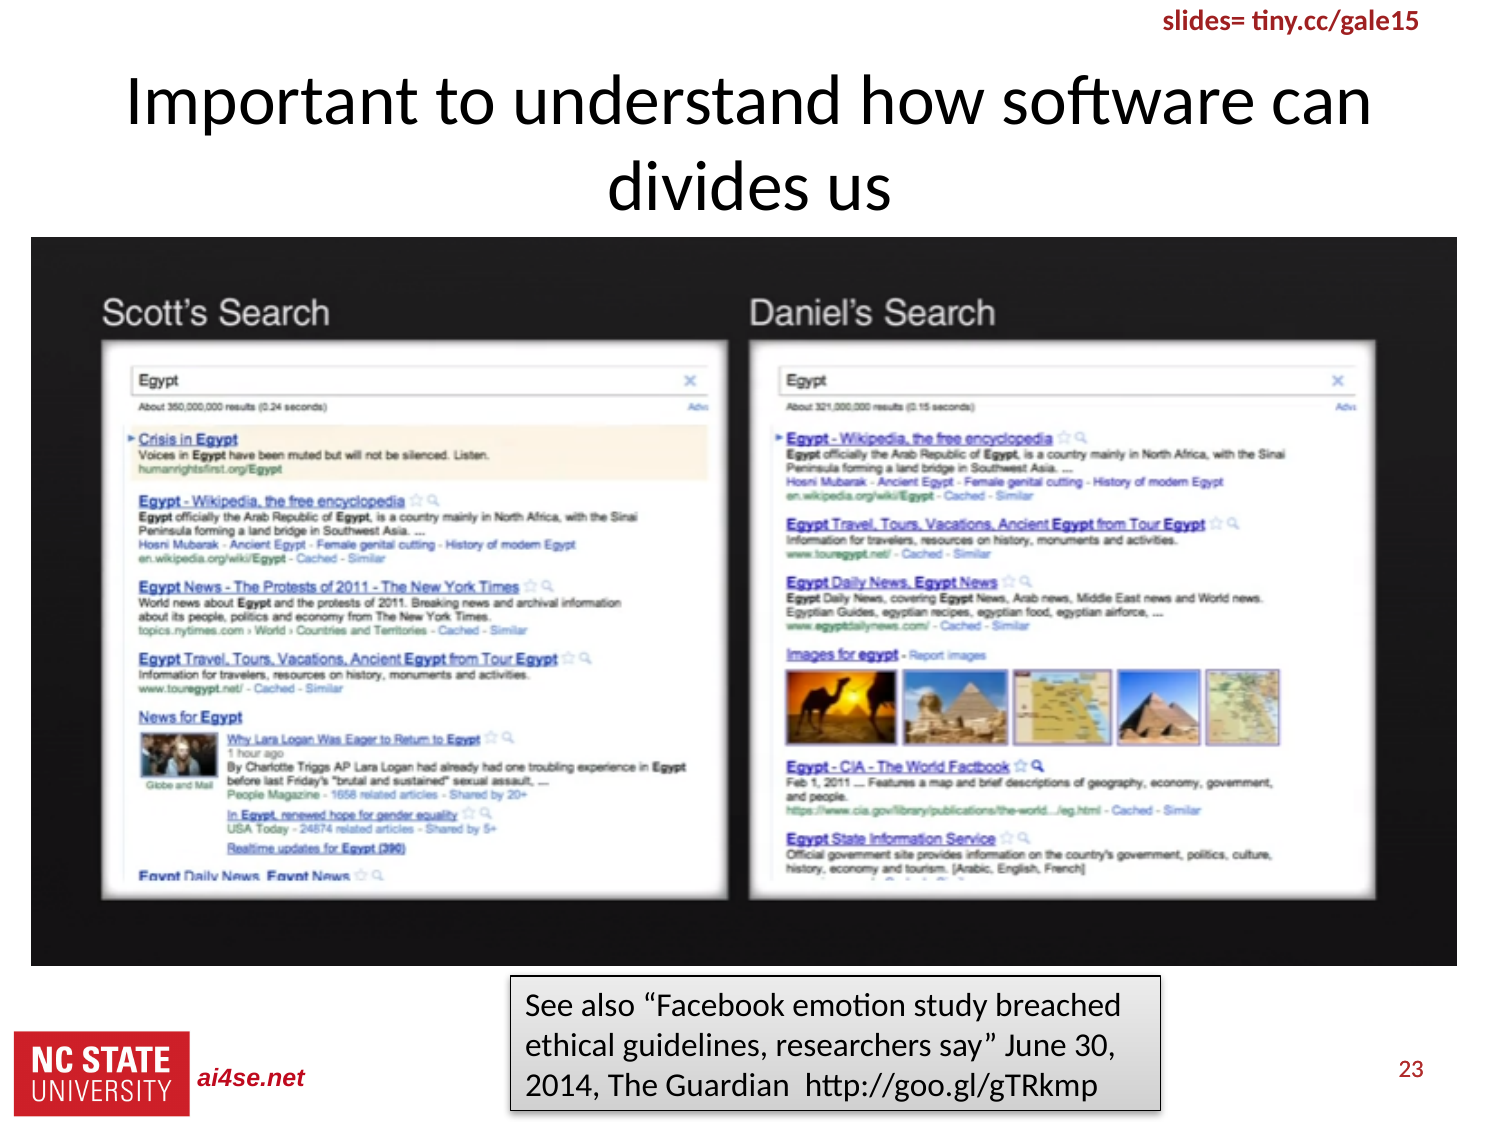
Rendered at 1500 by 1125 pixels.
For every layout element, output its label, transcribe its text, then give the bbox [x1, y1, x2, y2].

title Important to understand how software can divides us [75, 45, 1425, 233]
picture [30, 237, 1457, 966]
picture [13, 1030, 191, 1118]
text_box See also “Facebook emotion study breached ethical guidelines, researchers say” June 30, 2014, The Guardian http://goo.gl/gTRkmp [510, 975, 1161, 1111]
